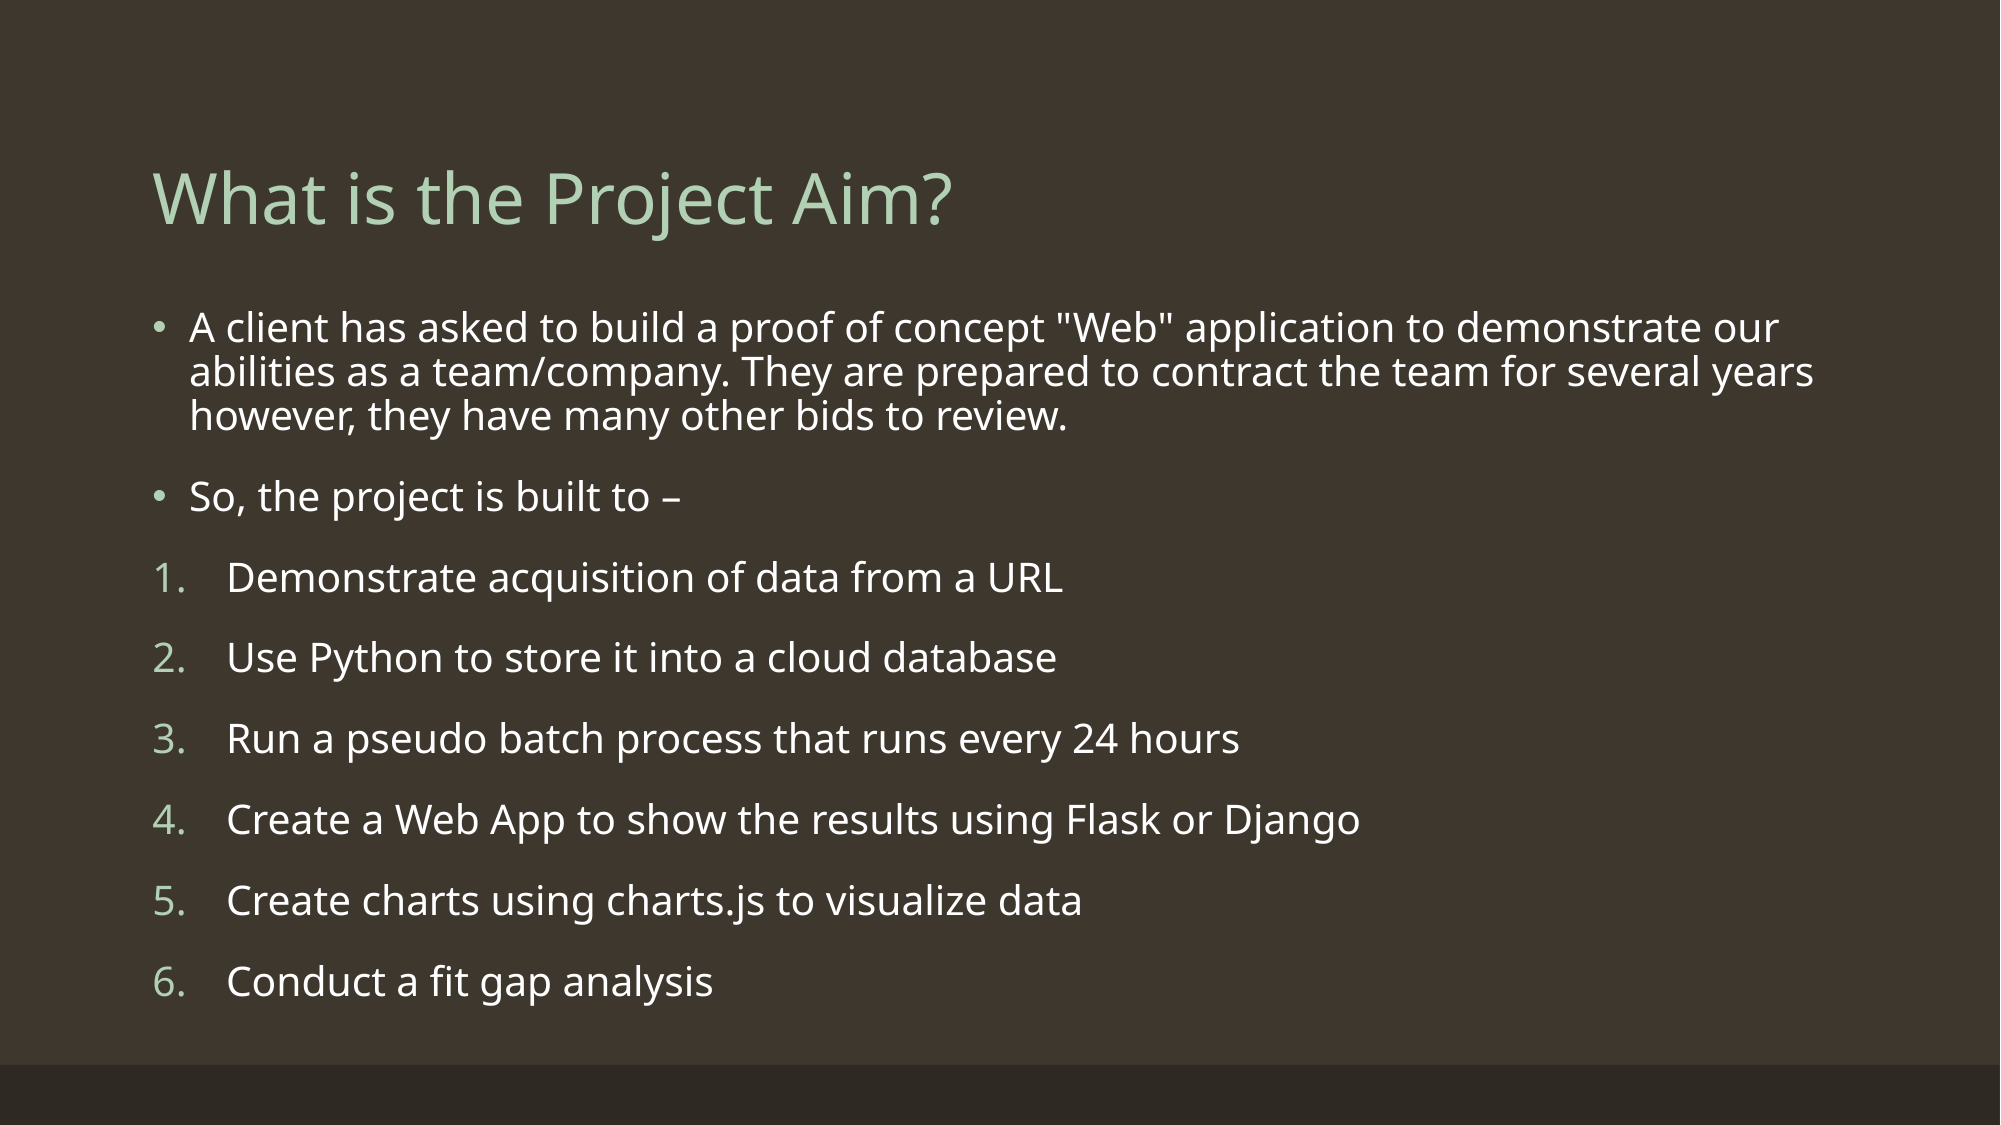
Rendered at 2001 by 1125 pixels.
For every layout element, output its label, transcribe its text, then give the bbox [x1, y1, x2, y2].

list A client has asked to build a proof of concept "Web" application to demonstrate our abilities as a team/company. They are prepared to contract the team for several years however, they have many other bids to review. So, the project is built to – Demonstrate acquisition of data from a URL Use Python to store it into a cloud database Run a pseudo batch process that runs every 24 hours Create a Web App to show the results using Flask or Django Create charts using charts.js to visualize data Conduct a fit gap analysis [137, 299, 1863, 1014]
title What is the Project Aim? [137, 59, 1863, 248]
